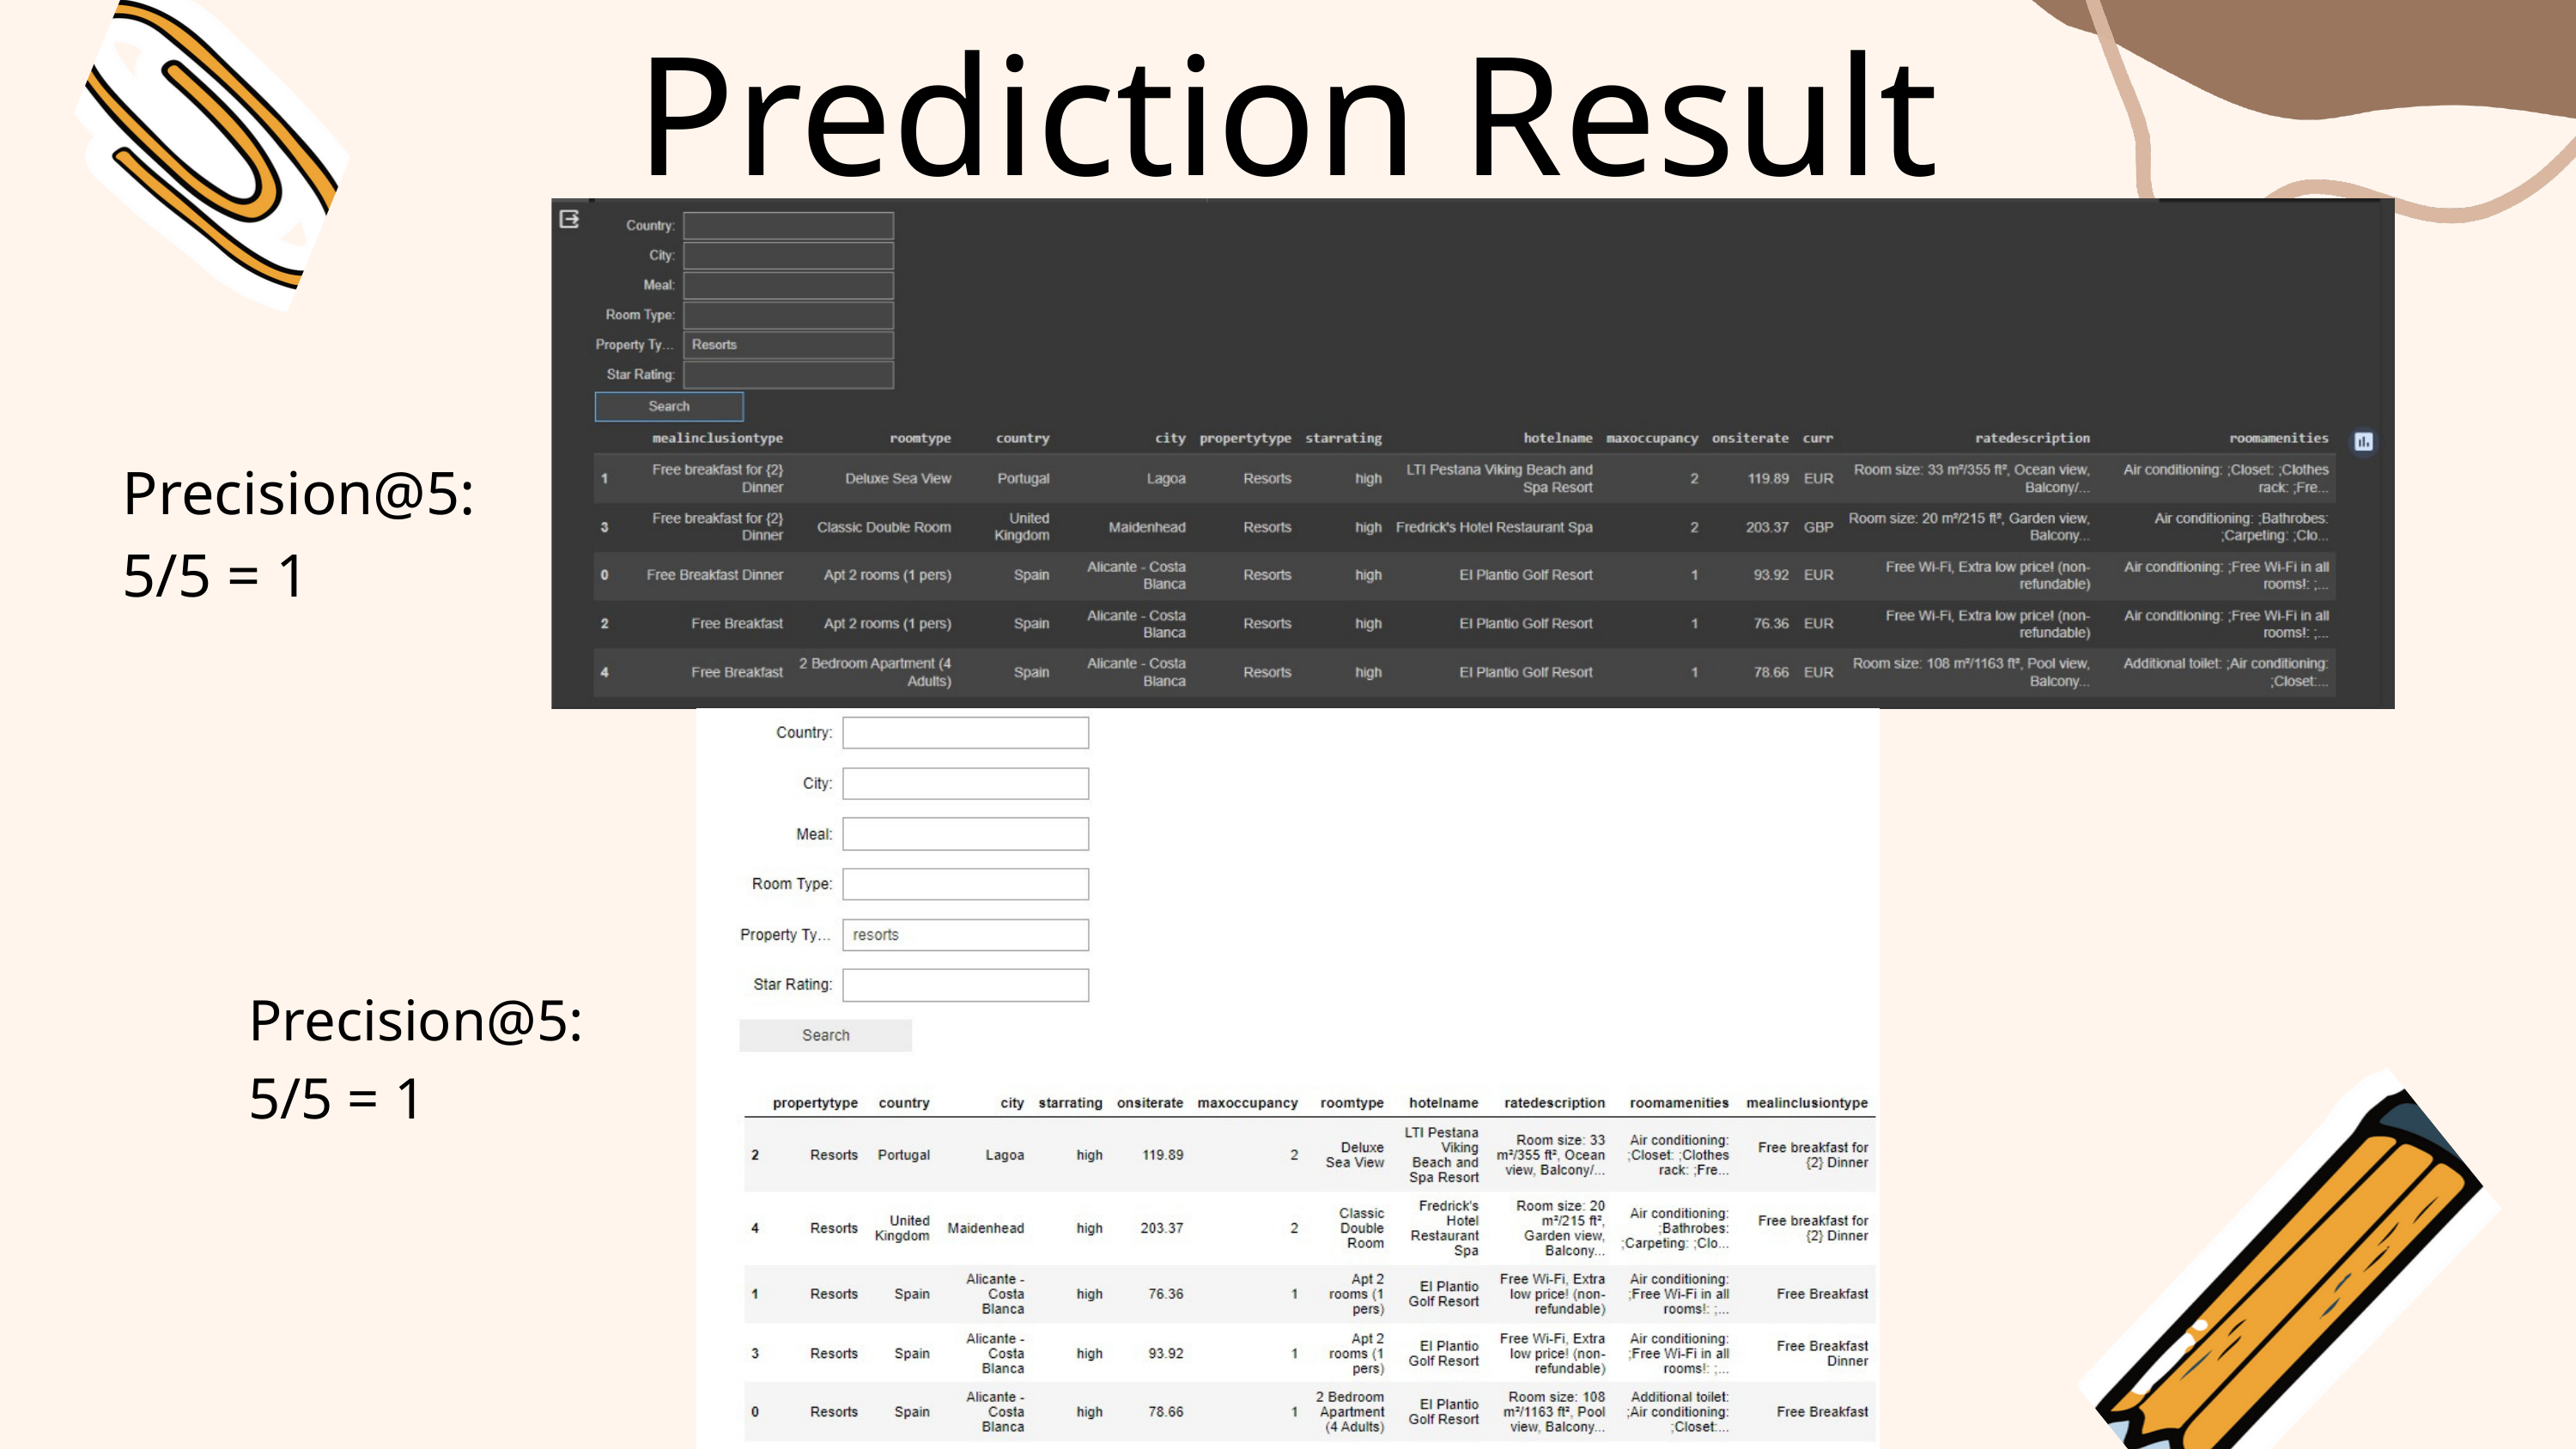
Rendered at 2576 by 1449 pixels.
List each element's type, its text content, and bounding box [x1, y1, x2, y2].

text_box [551, 198, 2395, 709]
text_box Precision@5: 5/5 = 1 [248, 973, 622, 1131]
text_box [2012, 1028, 2576, 1449]
text_box [33, 0, 330, 314]
text_box [2328, 0, 2576, 244]
text_box Prediction Result [248, 0, 2328, 209]
text_box [696, 708, 1880, 1449]
text_box Precision@5: 5/5 = 1 [122, 444, 509, 609]
